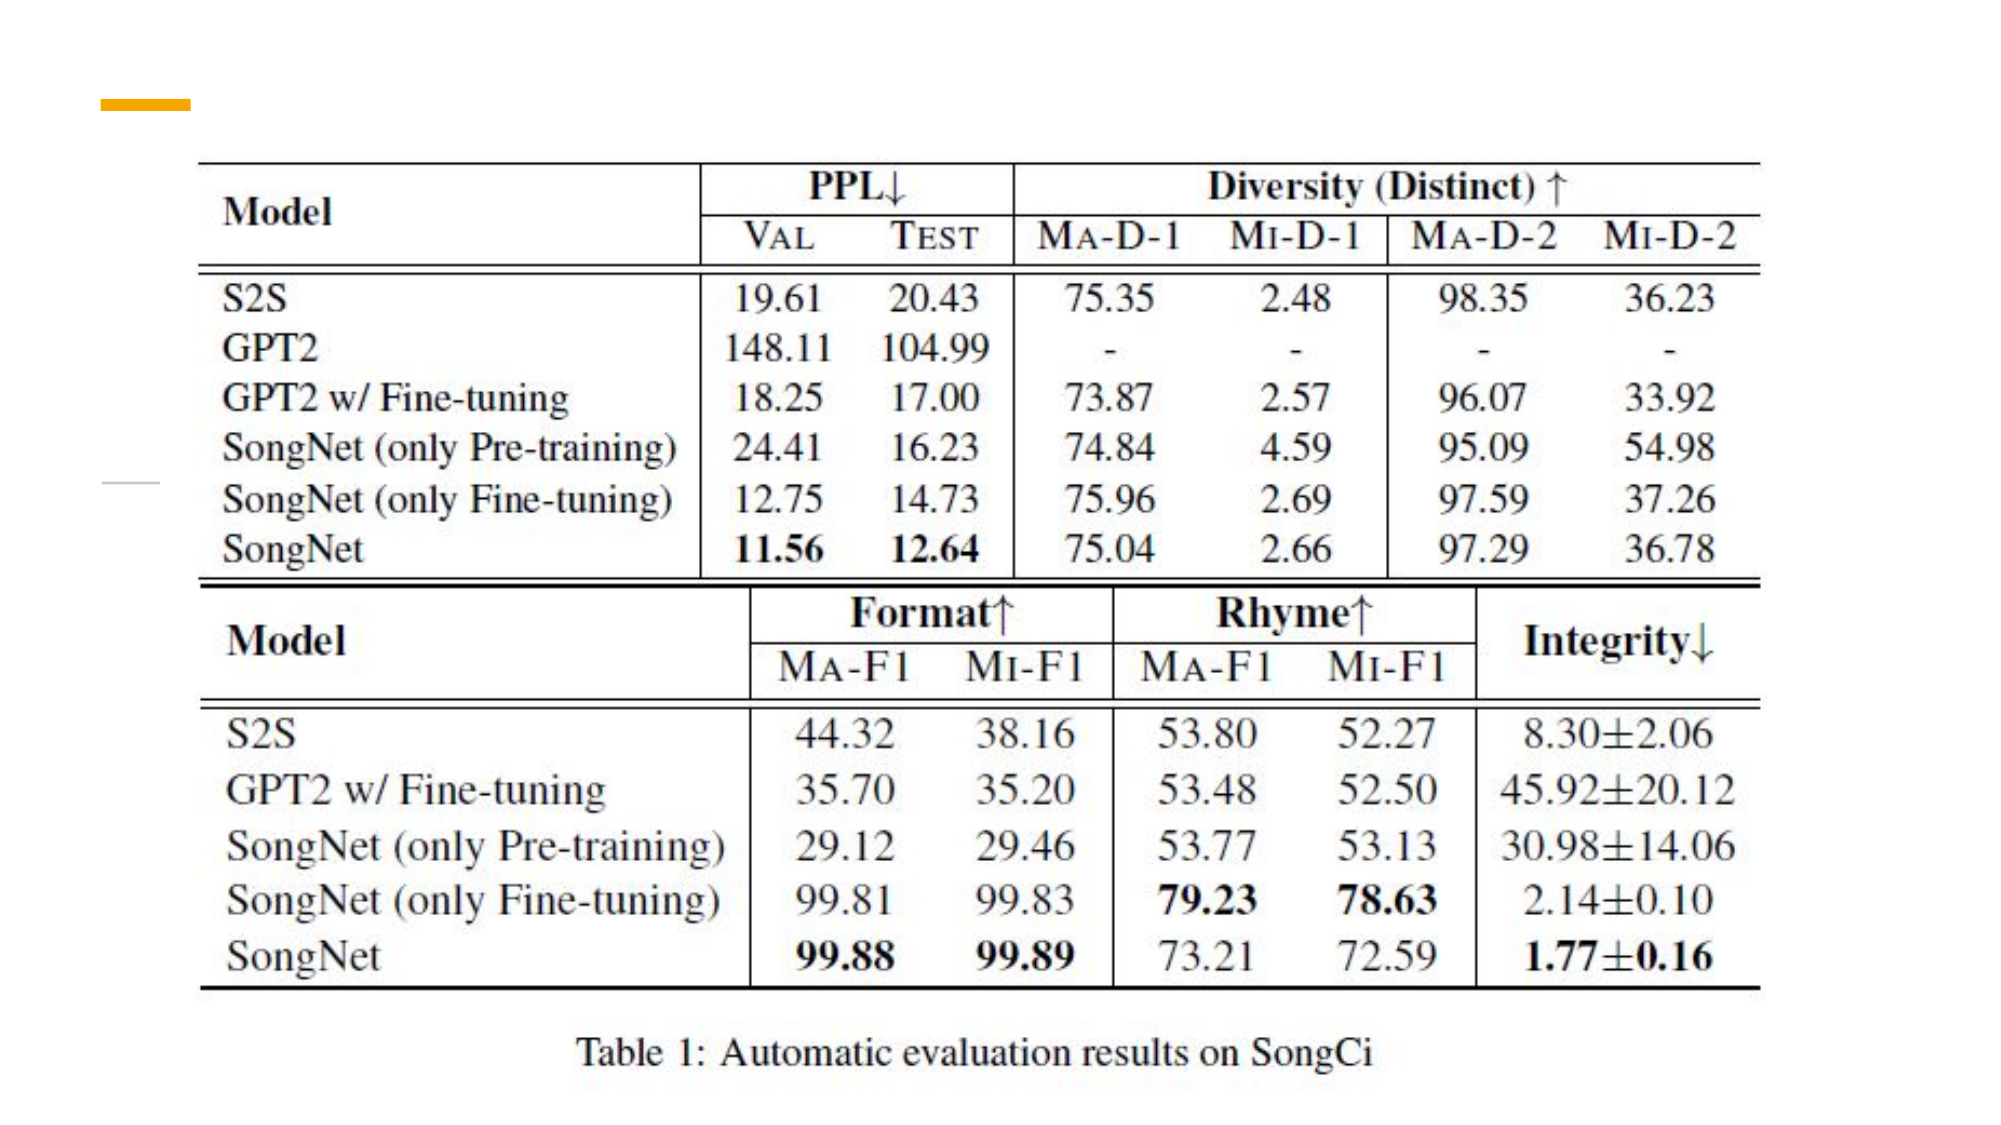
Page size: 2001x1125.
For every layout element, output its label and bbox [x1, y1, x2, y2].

picture [160, 122, 1802, 1103]
